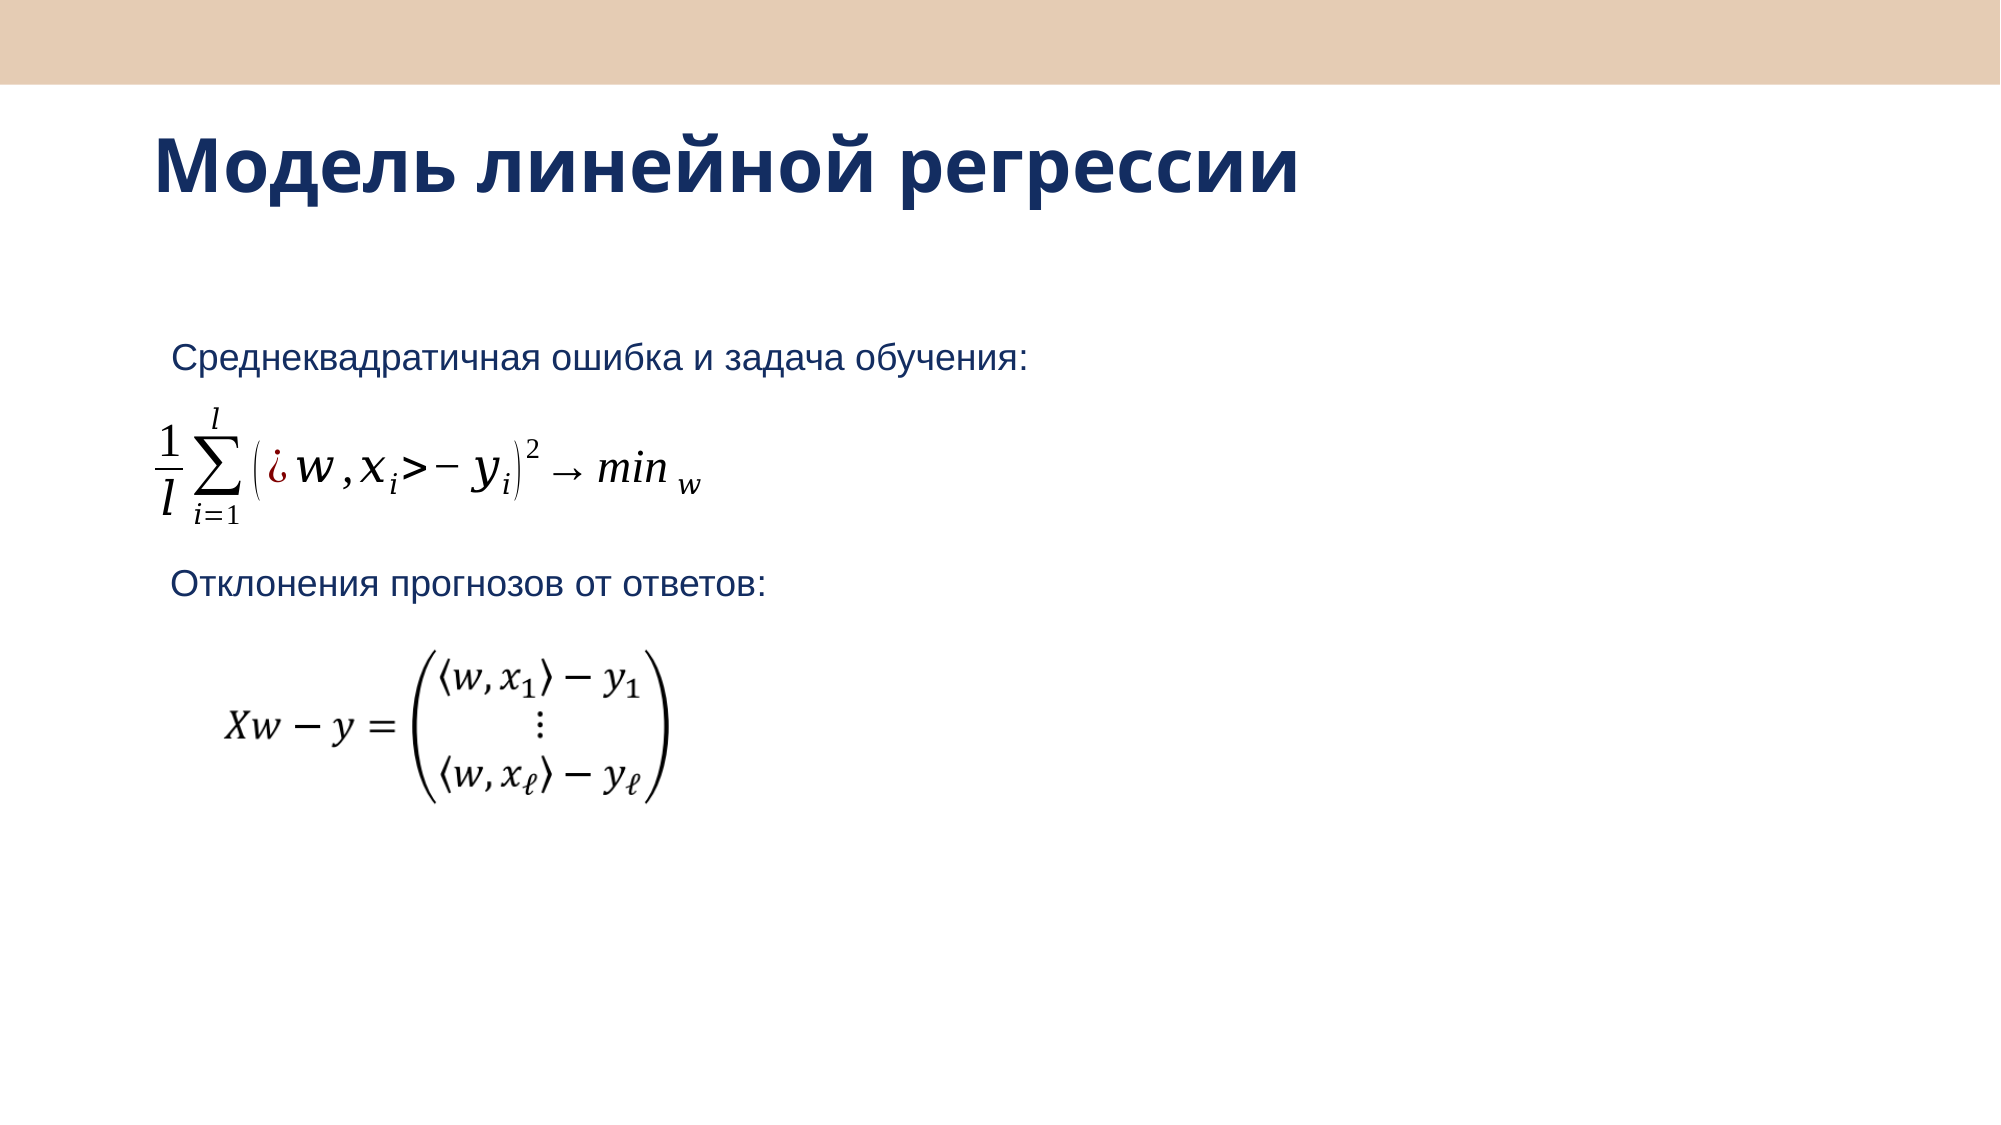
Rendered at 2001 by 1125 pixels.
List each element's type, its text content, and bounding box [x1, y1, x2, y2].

text_box Среднеквадратичная ошибка и задача обучения: [156, 325, 1055, 385]
picture [151, 633, 811, 934]
title Модель линейной регрессии [137, 59, 1863, 278]
text_box Отклонения прогнозов от ответов: [155, 551, 783, 612]
